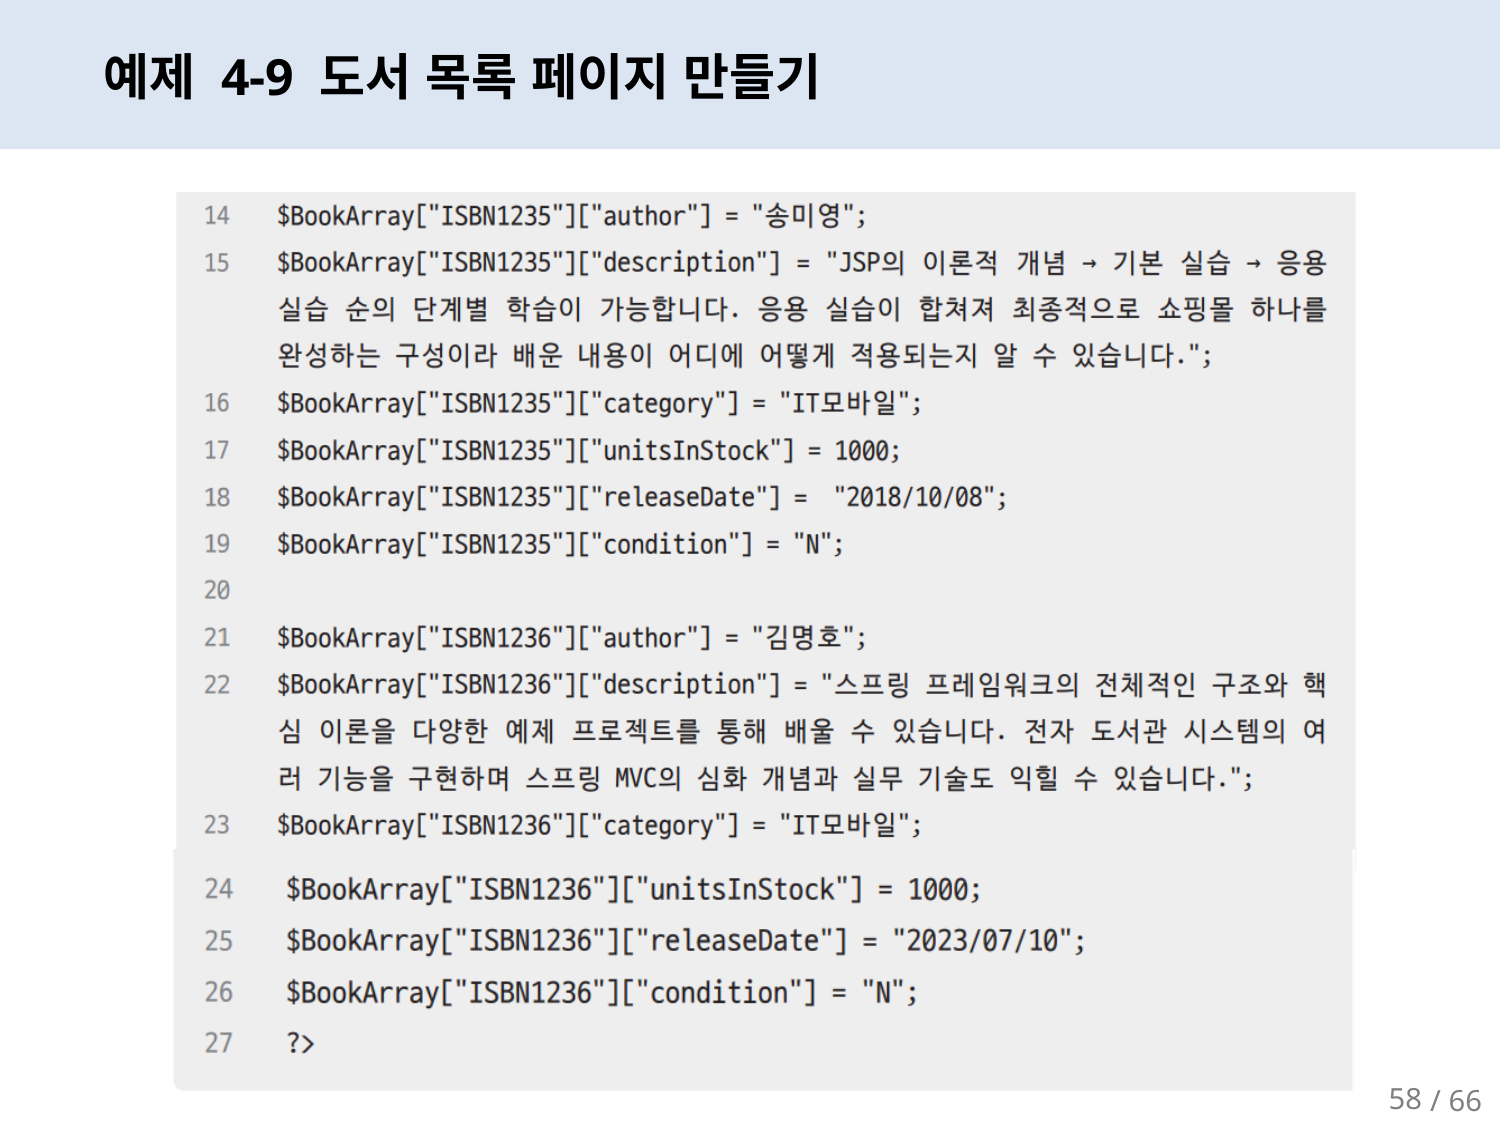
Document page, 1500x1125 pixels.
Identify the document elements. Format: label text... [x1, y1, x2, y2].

title 예제 4-9 도서 목록 페이지 만들기 [88, 30, 1211, 121]
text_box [164, 192, 1359, 1095]
